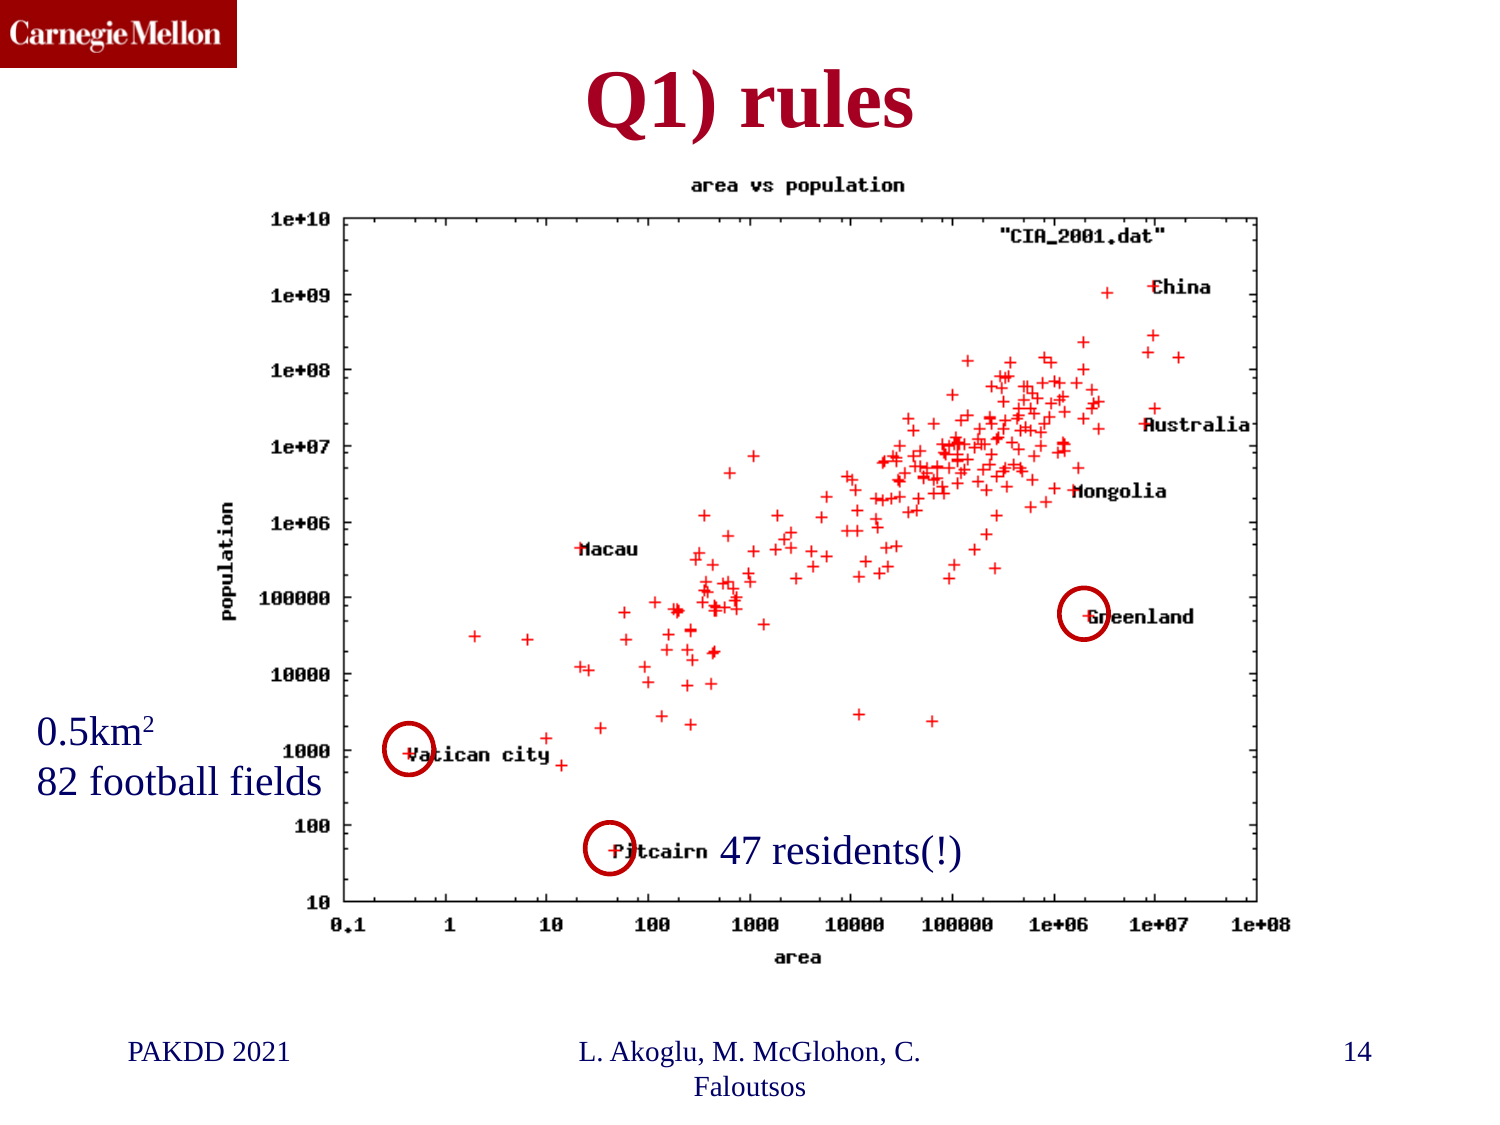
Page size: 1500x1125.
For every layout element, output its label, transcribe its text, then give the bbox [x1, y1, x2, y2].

title Q1) rules [112, 0, 1388, 188]
footer L. Akoglu, M. McGlohon, C. Faloutsos [512, 1024, 988, 1101]
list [204, 152, 1292, 969]
picture [0, 0, 112, 68]
text_box 0.5km2 82 football fields [21, 696, 199, 811]
slide_number 14 [1074, 1024, 1388, 1101]
slide_number PAKDD 2021 [112, 1024, 426, 1101]
